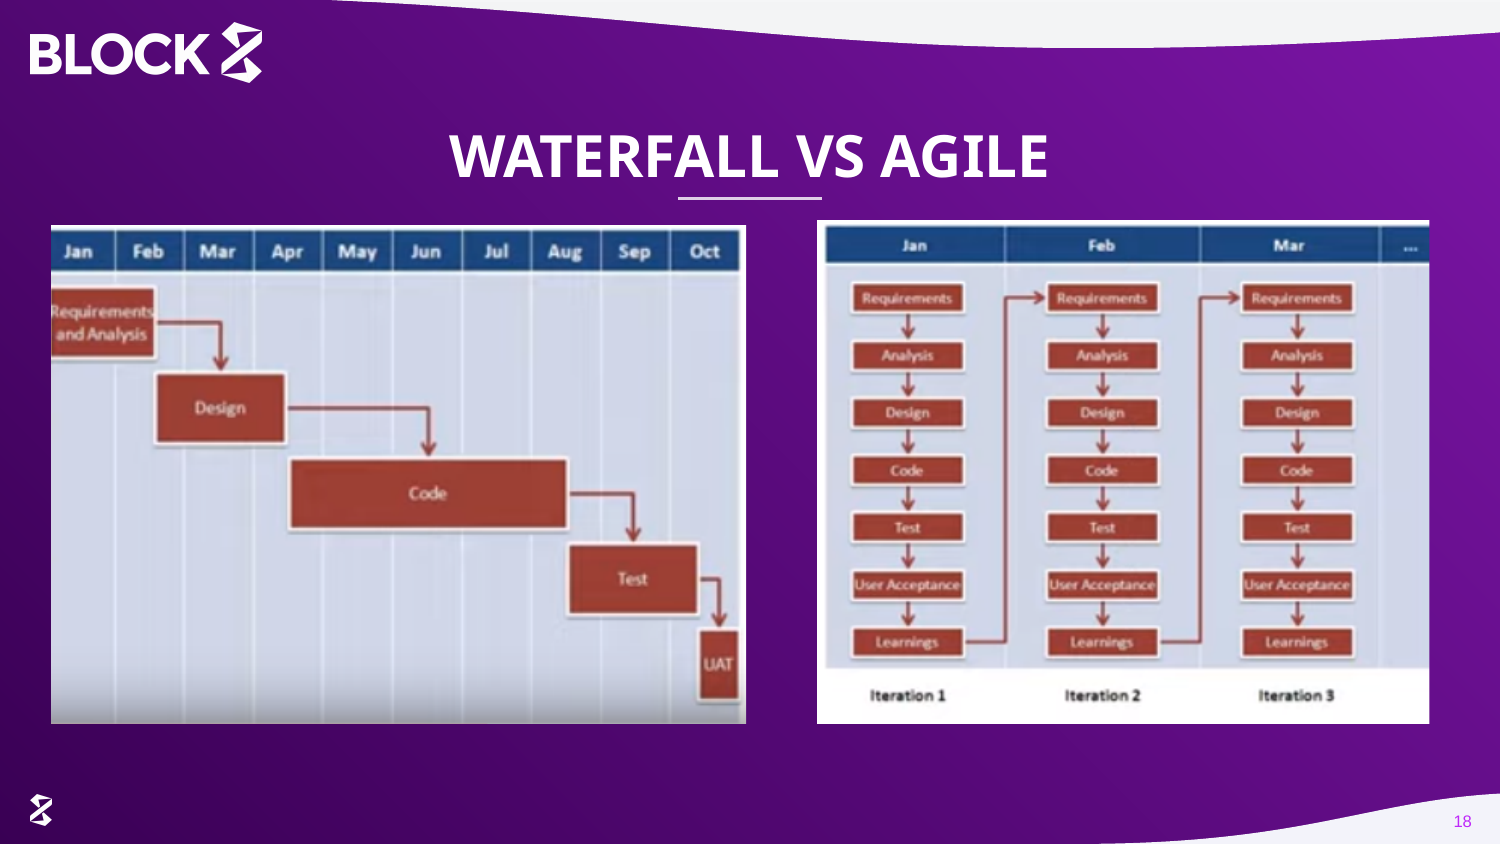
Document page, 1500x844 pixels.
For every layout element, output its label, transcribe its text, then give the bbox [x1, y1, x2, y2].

picture [816, 219, 1430, 724]
picture [30, 794, 52, 826]
title WATERFALL VS AGILE [51, 104, 1449, 190]
slide_number 18 [1397, 788, 1488, 844]
picture [50, 225, 747, 724]
picture [30, 22, 262, 83]
